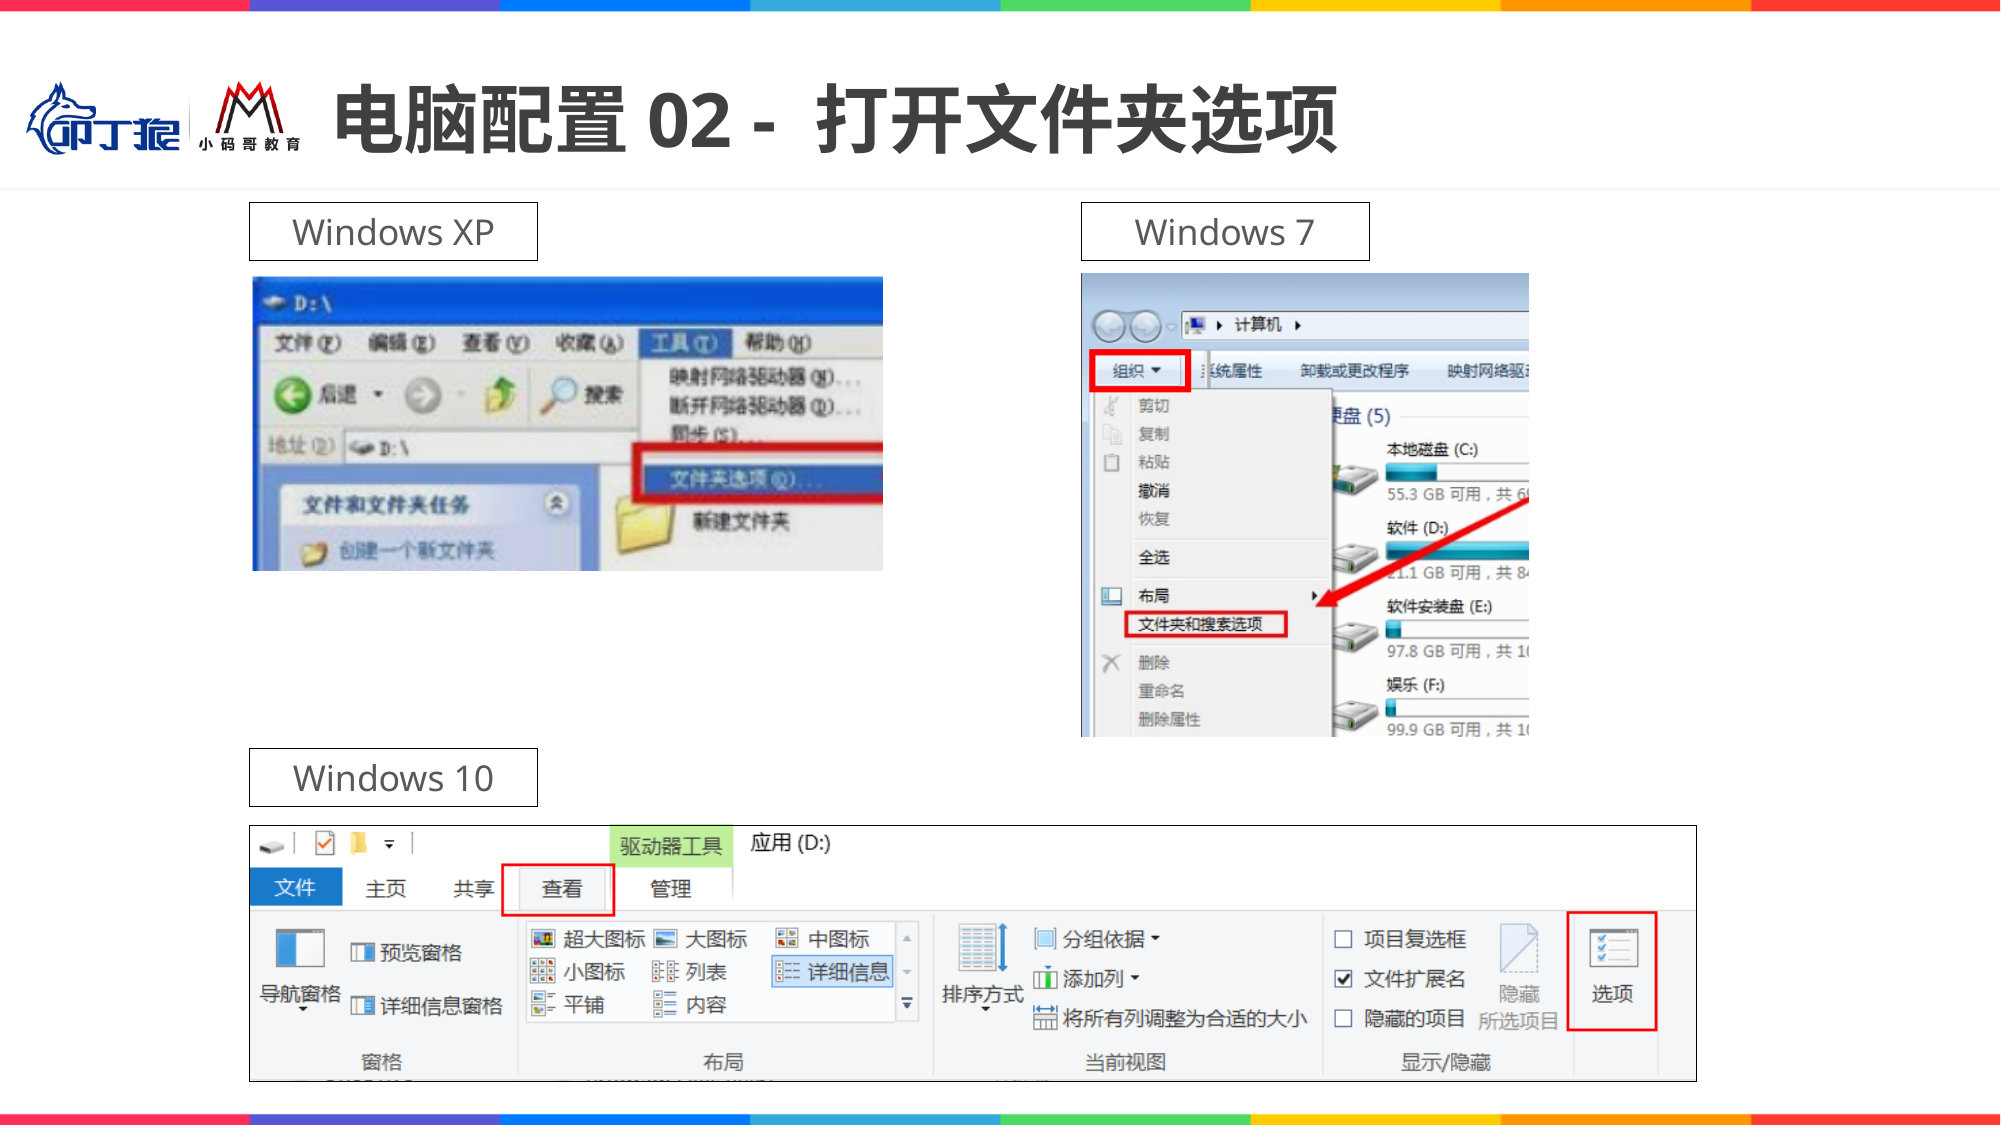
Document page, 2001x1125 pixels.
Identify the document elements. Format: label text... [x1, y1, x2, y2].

text_box Windows 7 [1081, 202, 1370, 261]
text_box Windows 10 [249, 748, 538, 807]
list Windows XP [249, 202, 538, 261]
title 电脑配置02 - 打开文件夹选项 [314, 64, 1968, 182]
picture [0, 0, 2001, 1125]
